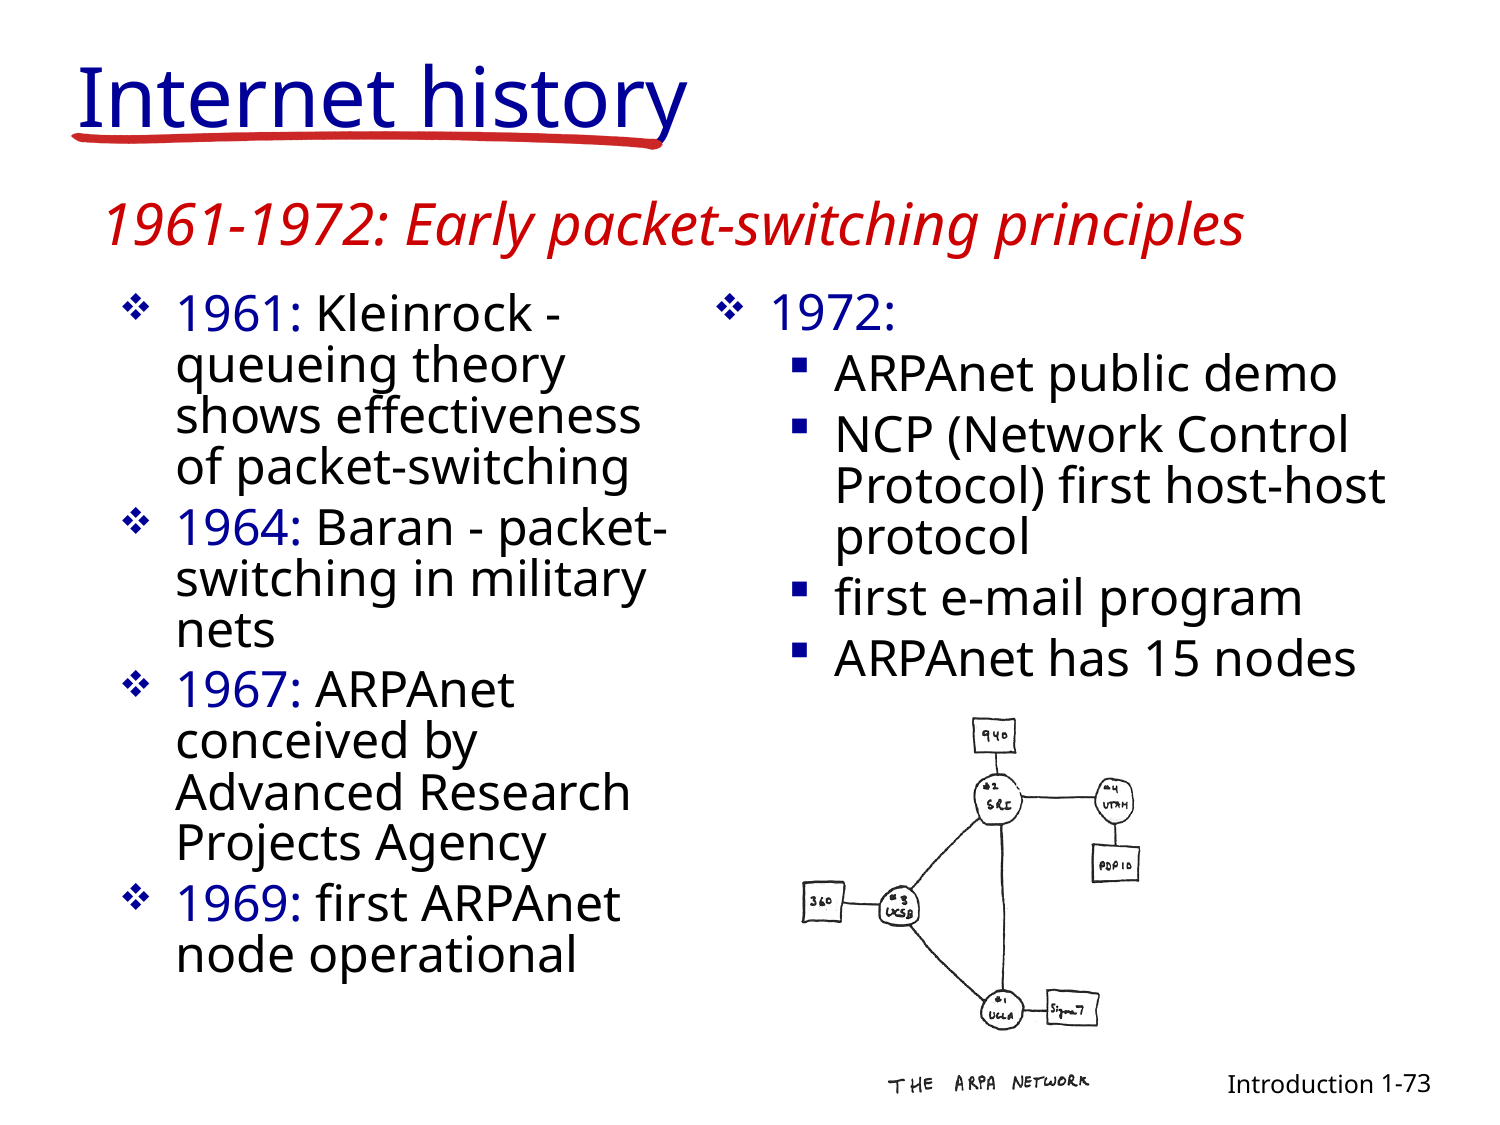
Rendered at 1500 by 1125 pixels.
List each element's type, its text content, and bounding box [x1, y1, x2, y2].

picture [737, 692, 1184, 1125]
list 1961: Kleinrock - queueing theory shows effectiveness of packet-switching 1964: Baran - packet-switching in military nets 1967: ARPAnet conceived by Advanced Research Projects Agency 1969: first ARPAnet node operational [103, 282, 705, 1009]
picture [68, 126, 669, 156]
title Internet history [61, 41, 1338, 148]
list 1972: ARPAnet public demo NCP (Network Control Protocol) first host-host protocol first e-mail program ARPAnet has 15 nodes [697, 282, 1484, 754]
text_box 1961-1972: Early packet-switching principles [85, 168, 1361, 275]
slide_number 1-73 [1365, 1059, 1477, 1106]
footer Introduction [1187, 1060, 1391, 1109]
